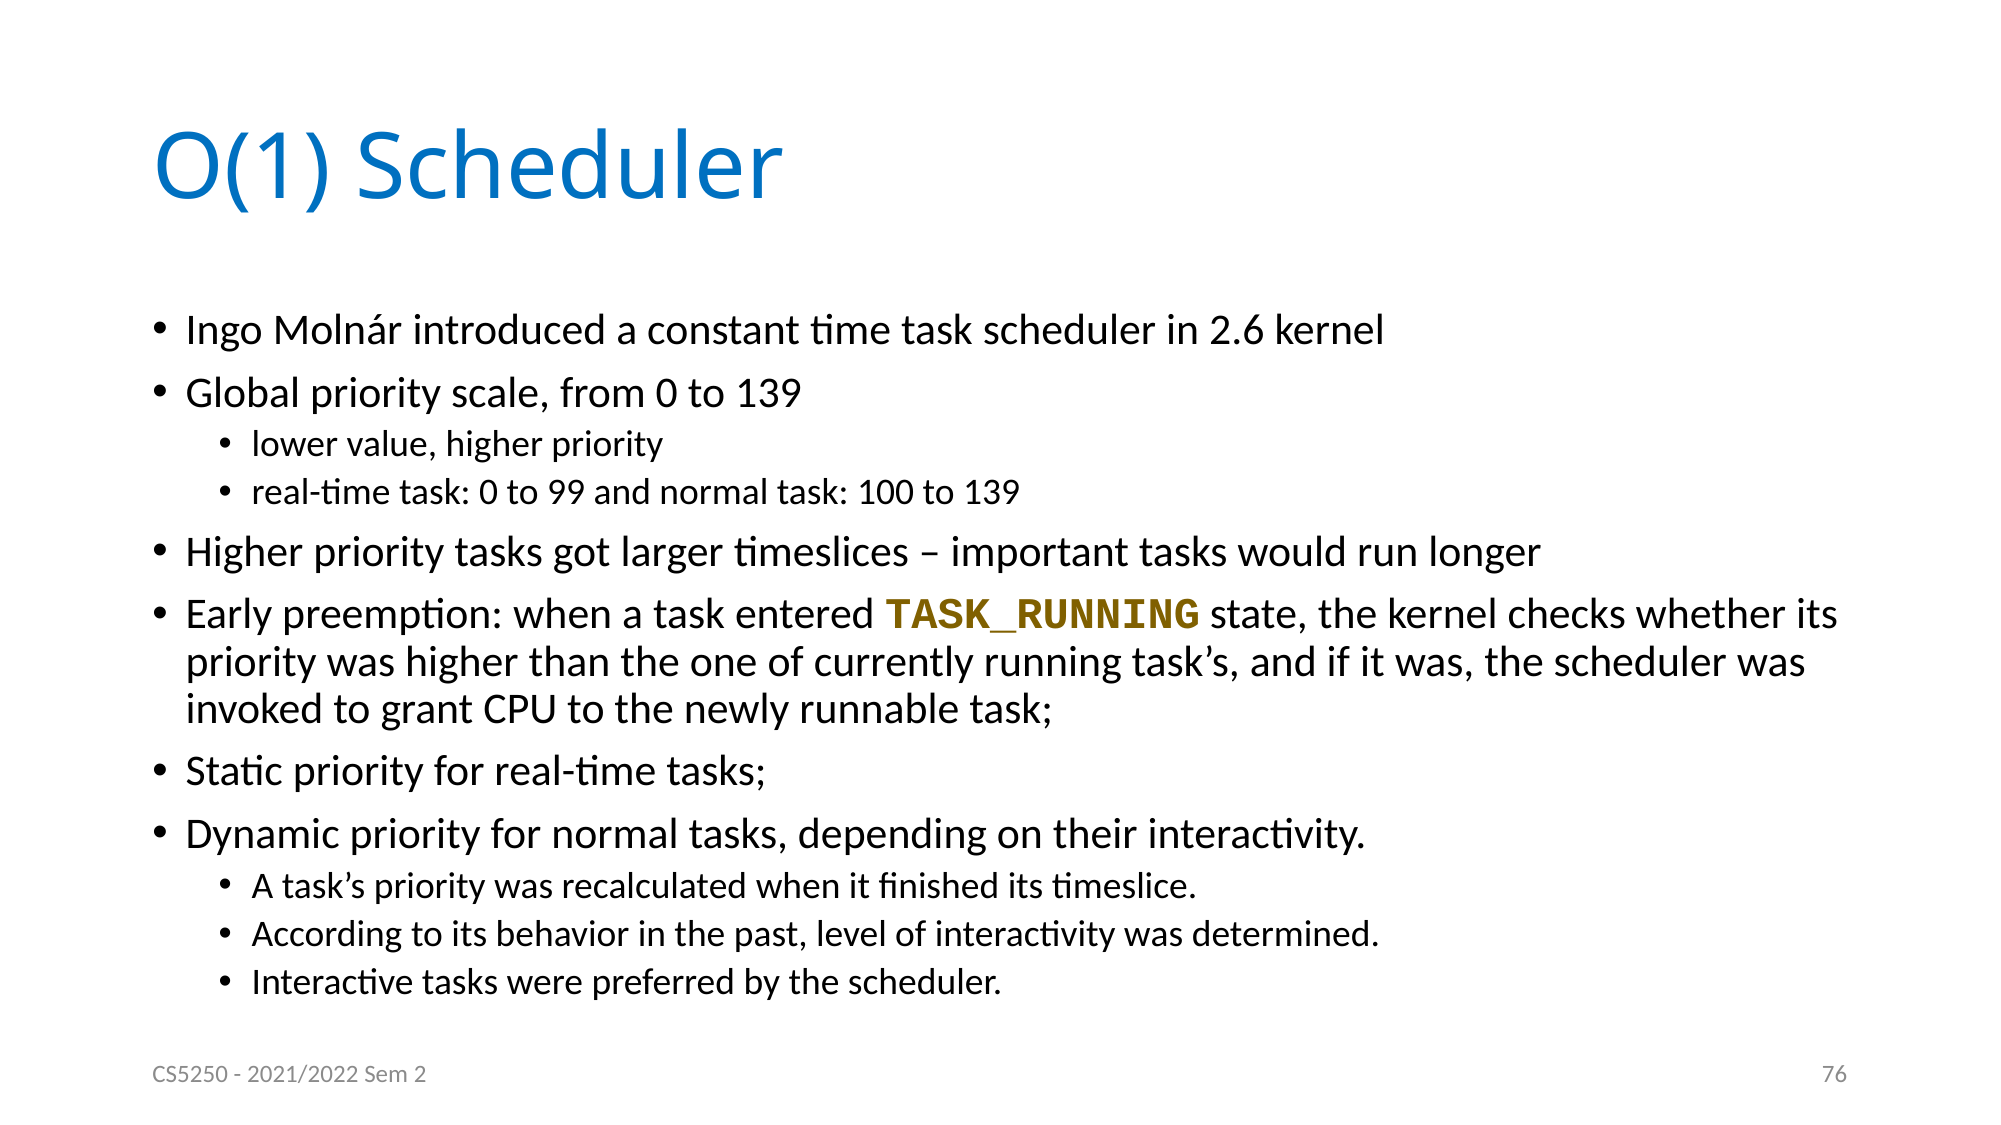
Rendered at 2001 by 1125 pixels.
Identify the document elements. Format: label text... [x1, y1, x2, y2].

title O(1) Scheduler [137, 59, 1863, 278]
list Ingo Molnár introduced a constant time task scheduler in 2.6 kernel Global priority scale, from 0 to 139 lower value, higher priority real-time task: 0 to 99 and normal task: 100 to 139 Higher priority tasks got larger timeslices – important tasks would run longer Early preemption: when a task entered TASK_RUNNING state, the kernel checks whether its priority was higher than the one of currently running task’s, and if it was, the scheduler was invoked to grant CPU to the newly runnable task; Static priority for real-time tasks; Dynamic priority for normal tasks, depending on their interactivity. A task’s priority was recalculated when it finished its timeslice. According to its behavior in the past, level of interactivity was determined. Interactive tasks were preferred by the scheduler. [137, 299, 1863, 1014]
slide_number 76 [1412, 1042, 1863, 1103]
slide_number CS5250 - 2021/2022 Sem 2 [137, 1042, 588, 1103]
